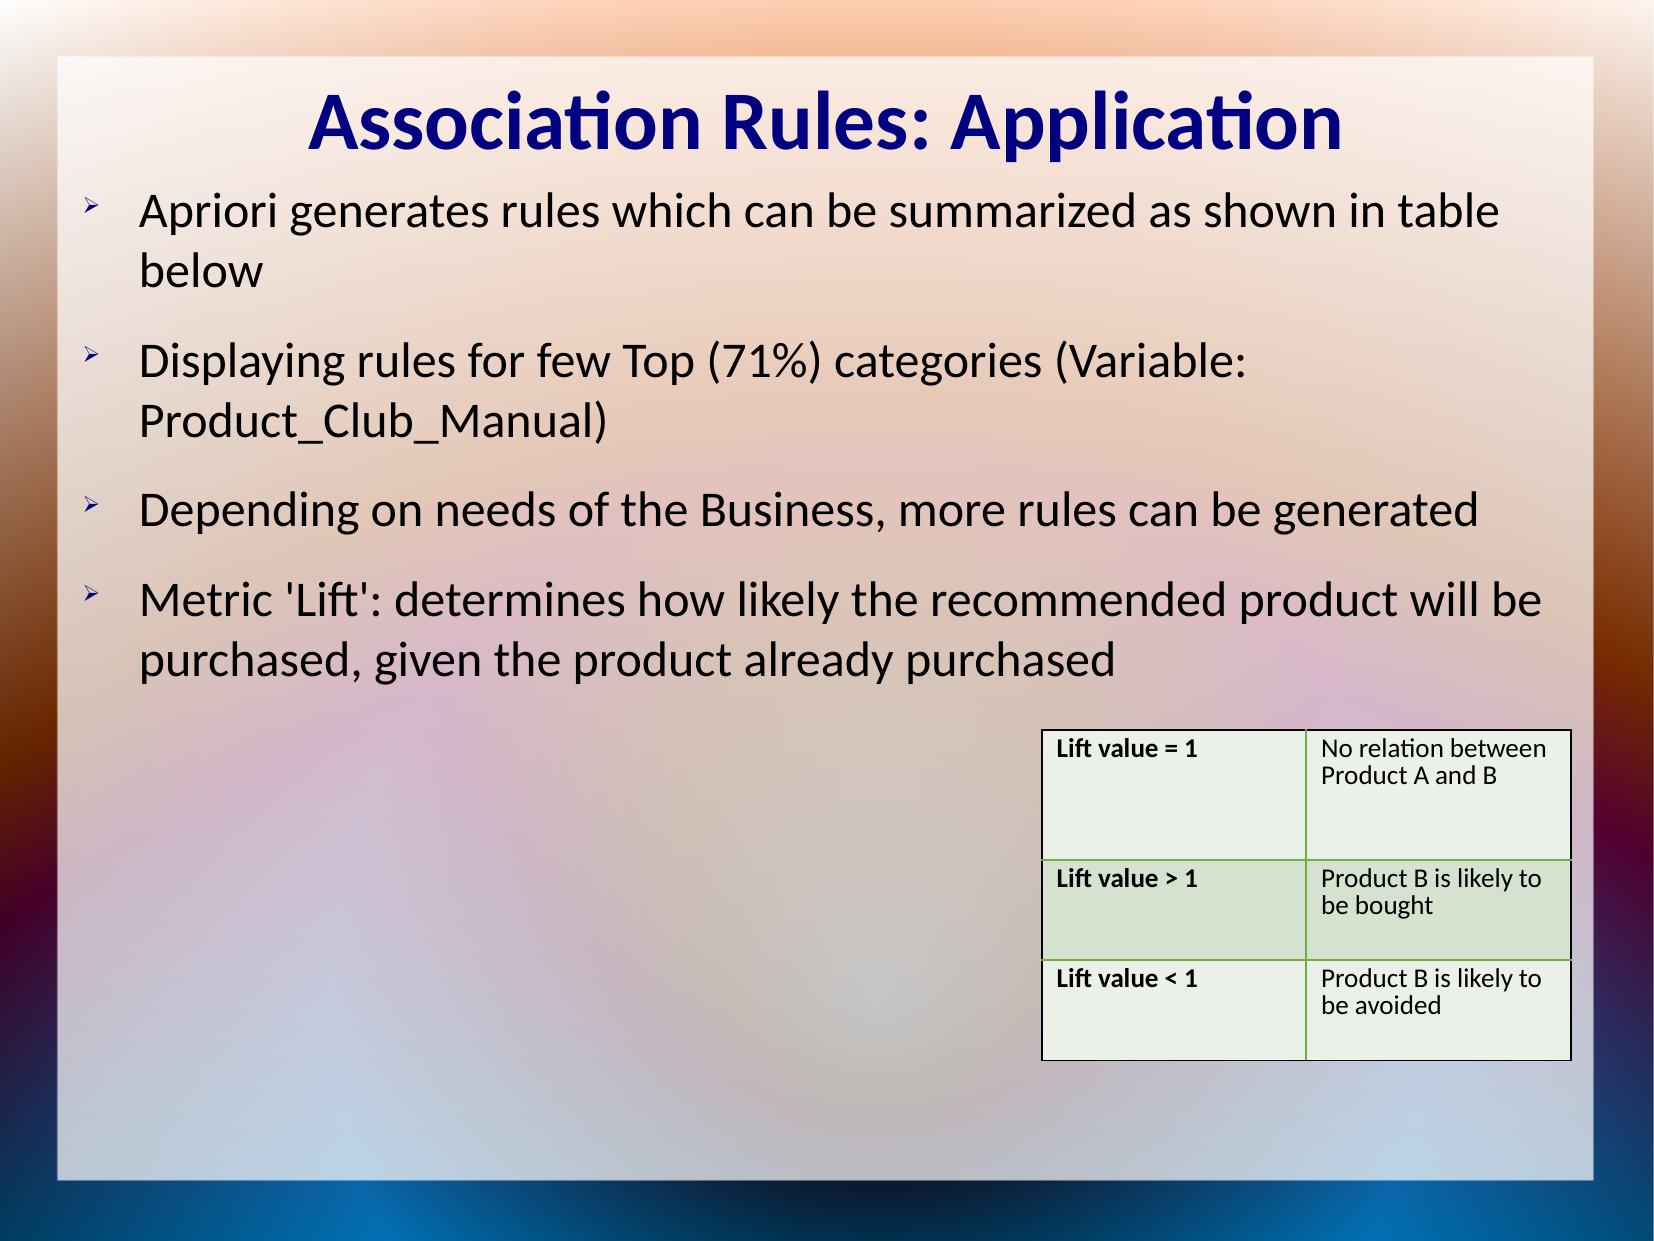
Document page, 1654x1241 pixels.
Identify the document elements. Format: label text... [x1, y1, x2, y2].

picture [0, 0, 1654, 1241]
table_header Lift value = 1 [1043, 731, 1305, 859]
list Apriori generates rules which can be summarized as shown in table below Displaying rules for few Top (71%) categories (Variable: Product_Club_Manual) Depending on needs of the Business, more rules can be generated Metric 'Lift': determines how likely the recommended product will be purchased, given the product already purchased [82, 177, 1571, 681]
table_cell Lift value > 1 [1043, 861, 1305, 959]
table_cell Product B is likely to be bought [1307, 861, 1570, 959]
title Association Rules: Application [82, 55, 1571, 177]
table_cell Product B is likely to be avoided [1307, 961, 1570, 1060]
table_cell Lift value < 1 [1043, 961, 1305, 1060]
table_header No relation between Product A and B [1307, 731, 1570, 859]
